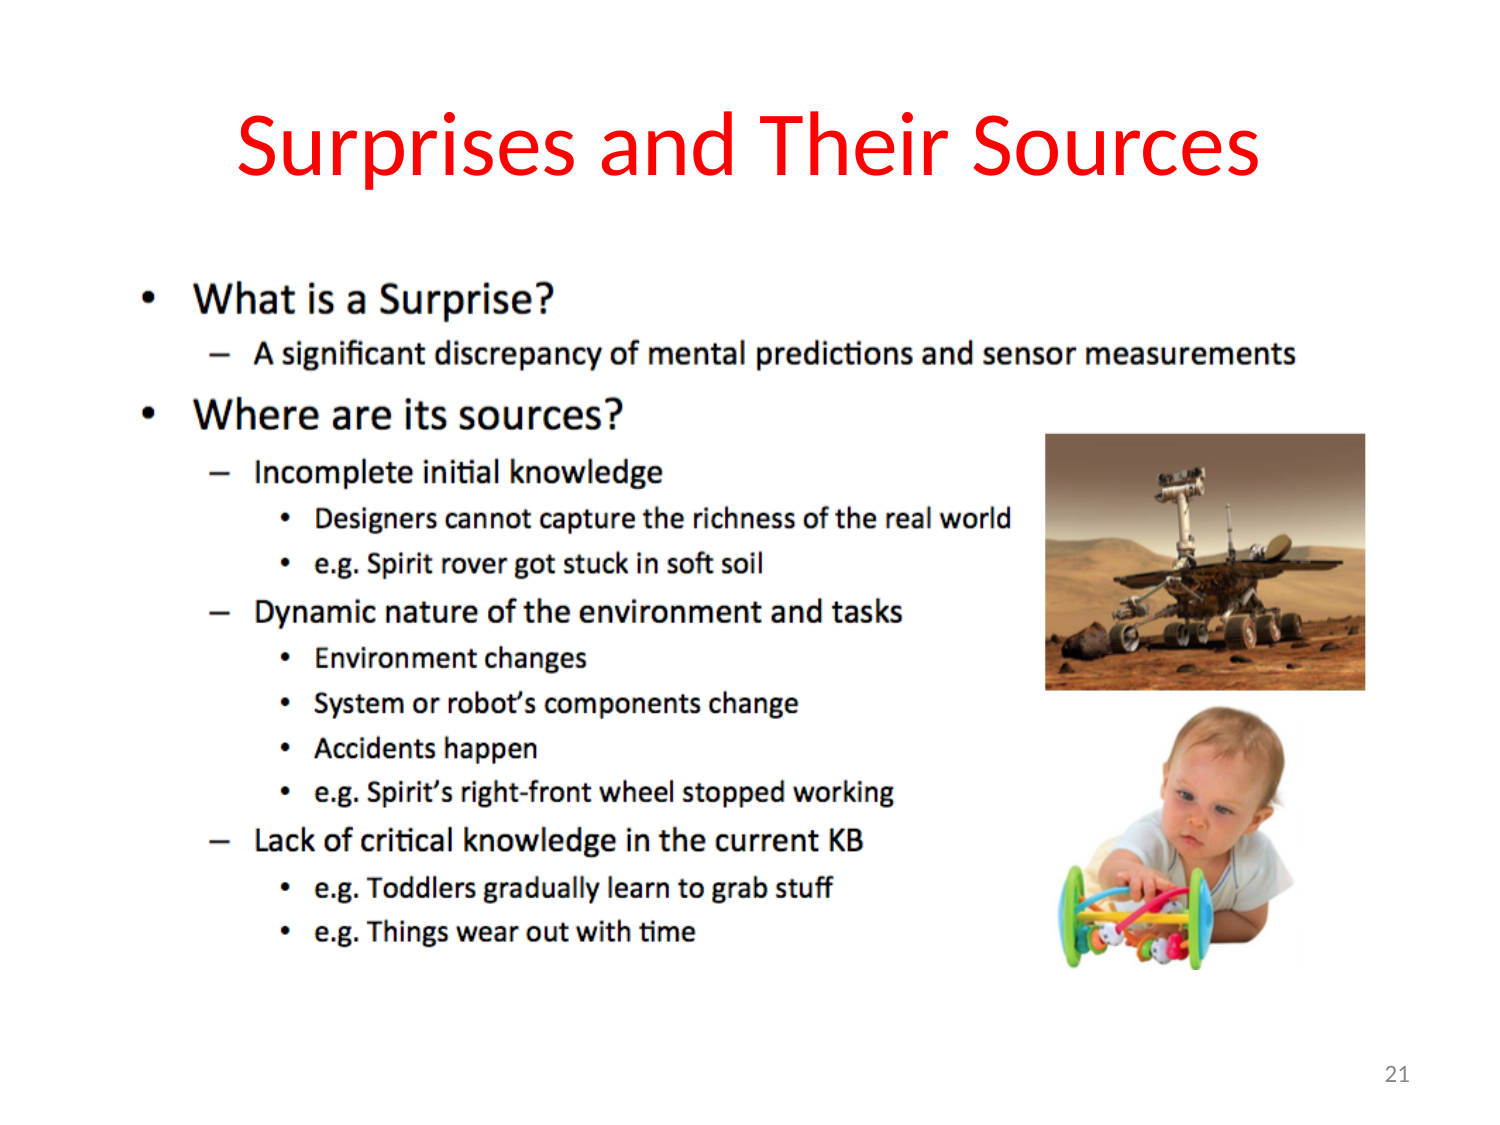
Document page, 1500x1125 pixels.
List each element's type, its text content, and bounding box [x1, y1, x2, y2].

title Surprises and Their Sources [75, 45, 1425, 233]
slide_number ‹#› [1074, 1042, 1425, 1103]
picture [112, 262, 1388, 970]
